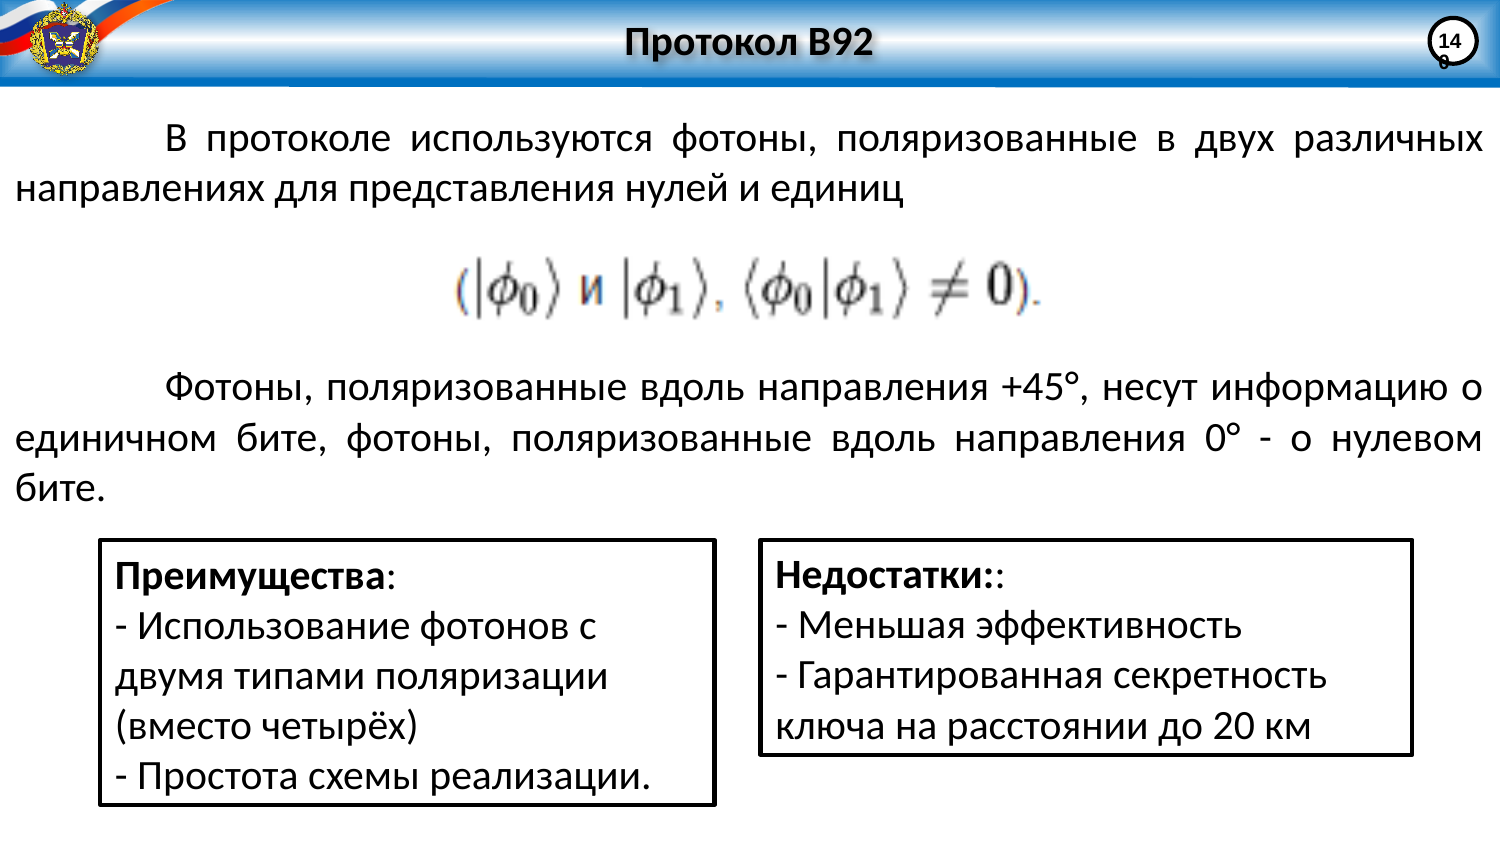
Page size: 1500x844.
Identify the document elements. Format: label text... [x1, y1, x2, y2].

text_box Преимущества: - Использование фотонов с двумя типами поляризации (вместо четырёх) - Простота схемы реализации. [98, 538, 717, 807]
slide_number 140 [1423, 12, 1483, 68]
text_box В протоколе используются фотоны, поляризованные в двух различных направлениях для представления нулей и единиц [0, 102, 1499, 218]
text_box Фотоны, поляризованные вдоль направления +45°, несут информацию о единичном бите, фотоны, поляризованные вдоль направления 0° - о нулевом бите. [0, 351, 1499, 517]
title Протокол В92 [0, 0, 1499, 80]
text_box Недостатки:: - Меньшая эффективность - Гарантированная секретность ключа на расстоянии до 20 км [758, 538, 1414, 757]
picture [448, 248, 1051, 332]
